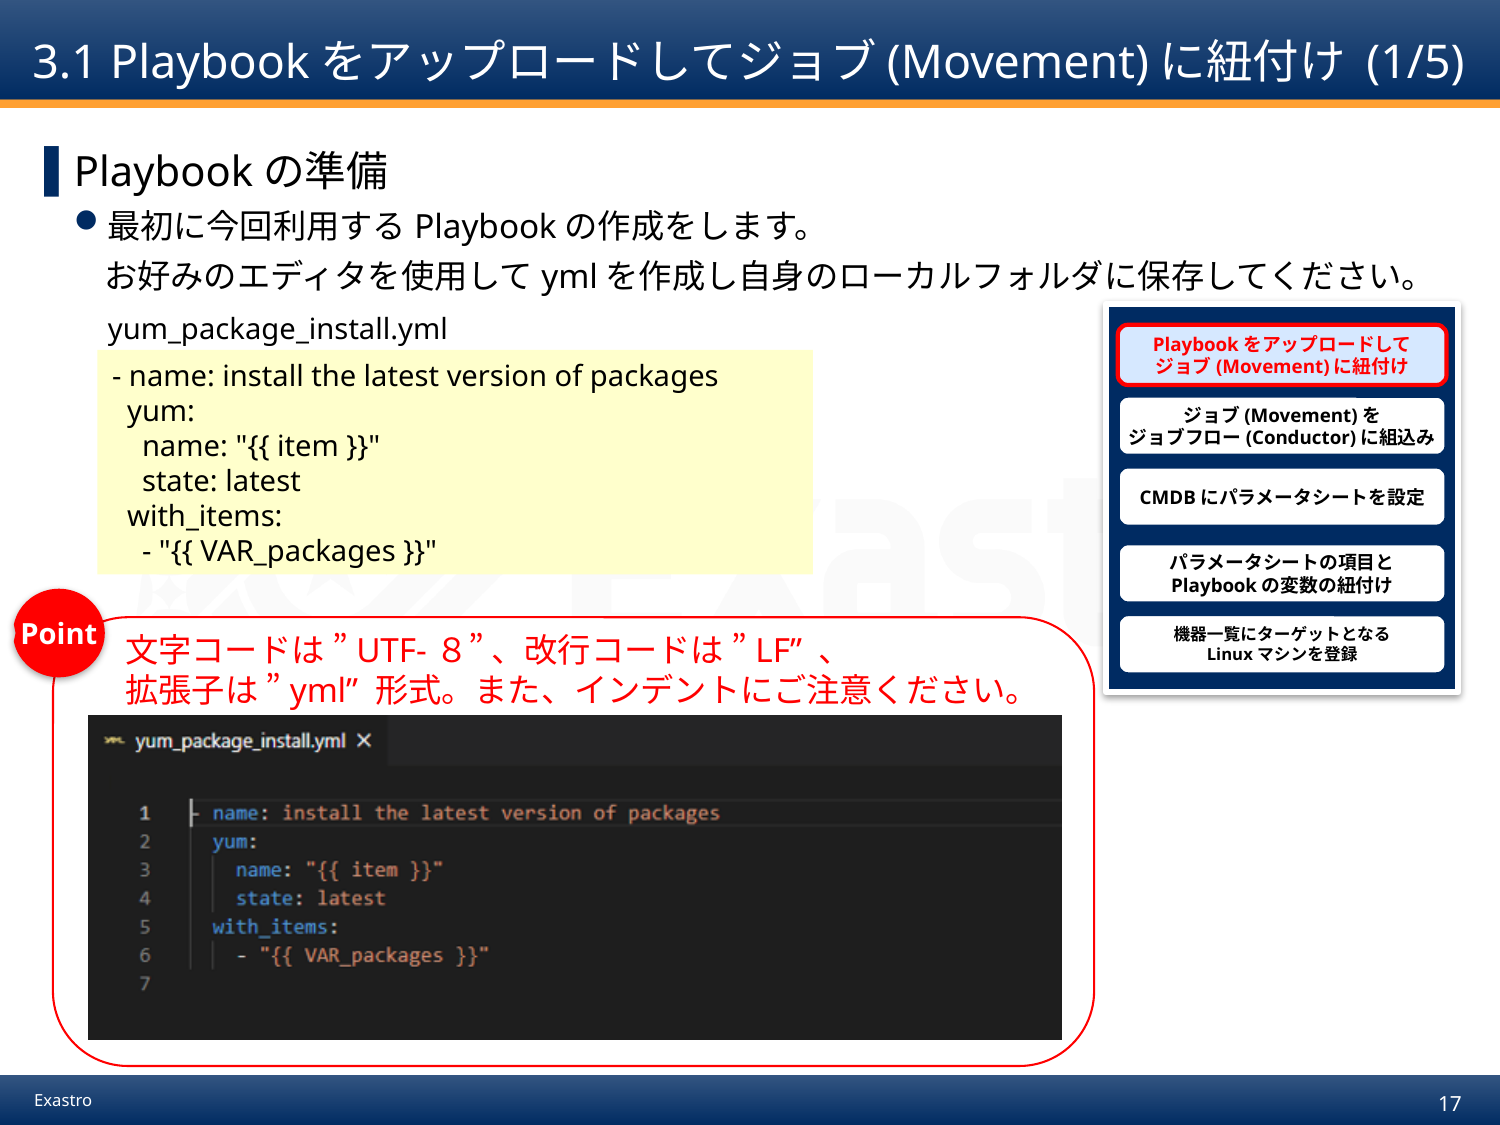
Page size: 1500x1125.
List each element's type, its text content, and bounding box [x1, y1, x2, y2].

text_box [96, 1059, 1051, 1067]
title 3.1 Playbookをアップロードしてジョブ(Movement)に紐付け (1/5) [17, 18, 1483, 96]
text_box - name: install the latest version of packages yum: name: "{{ item }}" state: latest with_items: - "{{ VAR_packages }}" [97, 349, 813, 575]
picture [0, 0, 1500, 1125]
picture [88, 715, 1062, 1040]
text_box yum_package_install.yml [93, 302, 491, 353]
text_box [1105, 303, 1459, 693]
text_box 文字コードは ”UTF-８” 、改行コードは ”LF” 、 拡張子は ”yml” 形式。また、インデントにご注意ください。 [110, 621, 1075, 762]
list Playbookの準備 最初に今回利用するPlaybookの作成をします。 お好みのエディタを使用してymlを作成し自身のローカルフォルダに保存してください。 [29, 137, 1500, 1059]
text_box Point [10, 585, 108, 681]
